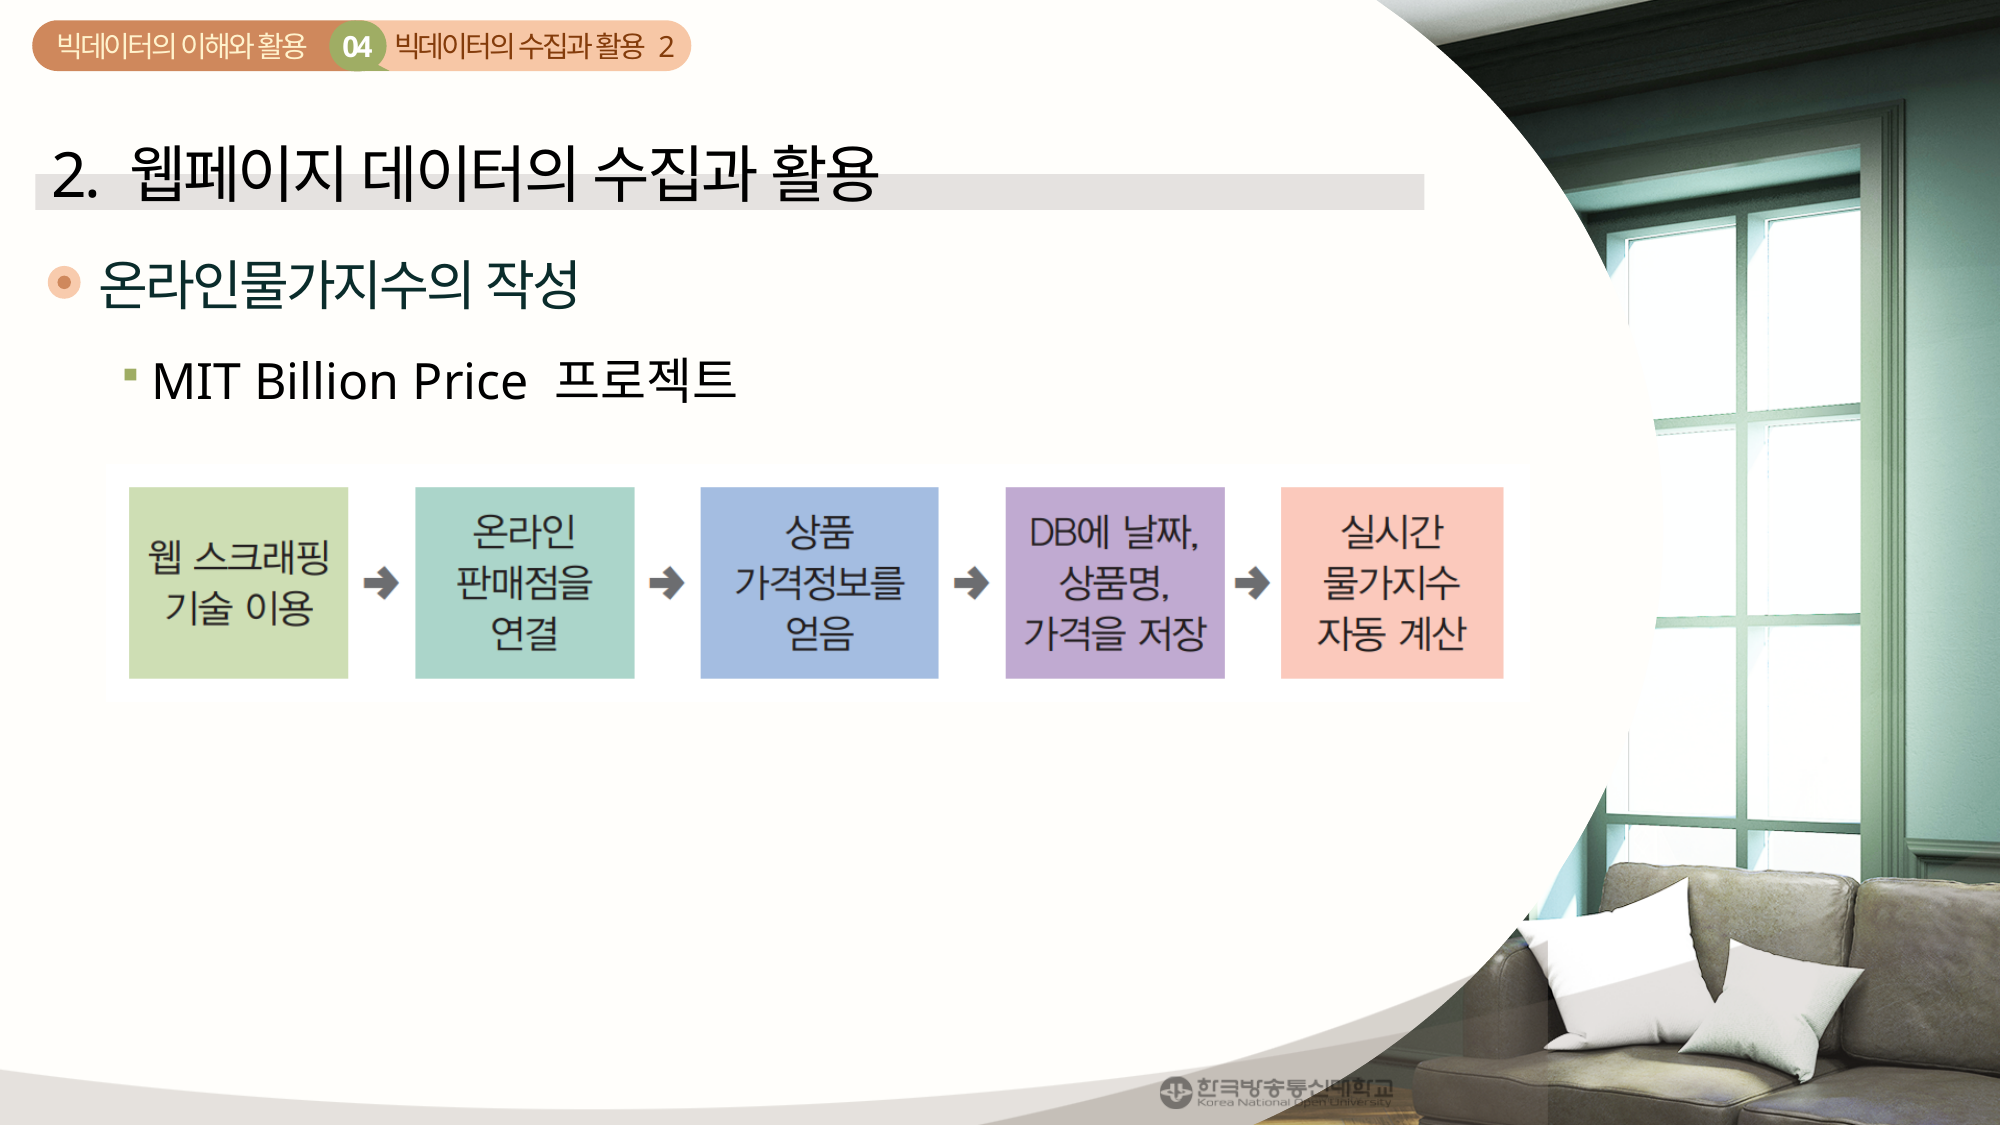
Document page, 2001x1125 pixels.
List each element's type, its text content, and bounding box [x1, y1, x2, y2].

text_box [31, 25, 41, 67]
text_box 빅데이터의 수집과 활용 2 [390, 20, 704, 71]
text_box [329, 20, 390, 72]
text_box MIT Billion Price 프로젝트 [106, 342, 1498, 464]
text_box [47, 243, 1474, 325]
text_box 2. 웹페이지 데이터의 수집과 활용 [36, 127, 1403, 217]
text_box [48, 19, 361, 73]
text_box 빅데이터의 이해와 활용 [41, 21, 324, 71]
picture [0, 0, 2000, 1125]
text_box [1403, 173, 1425, 211]
